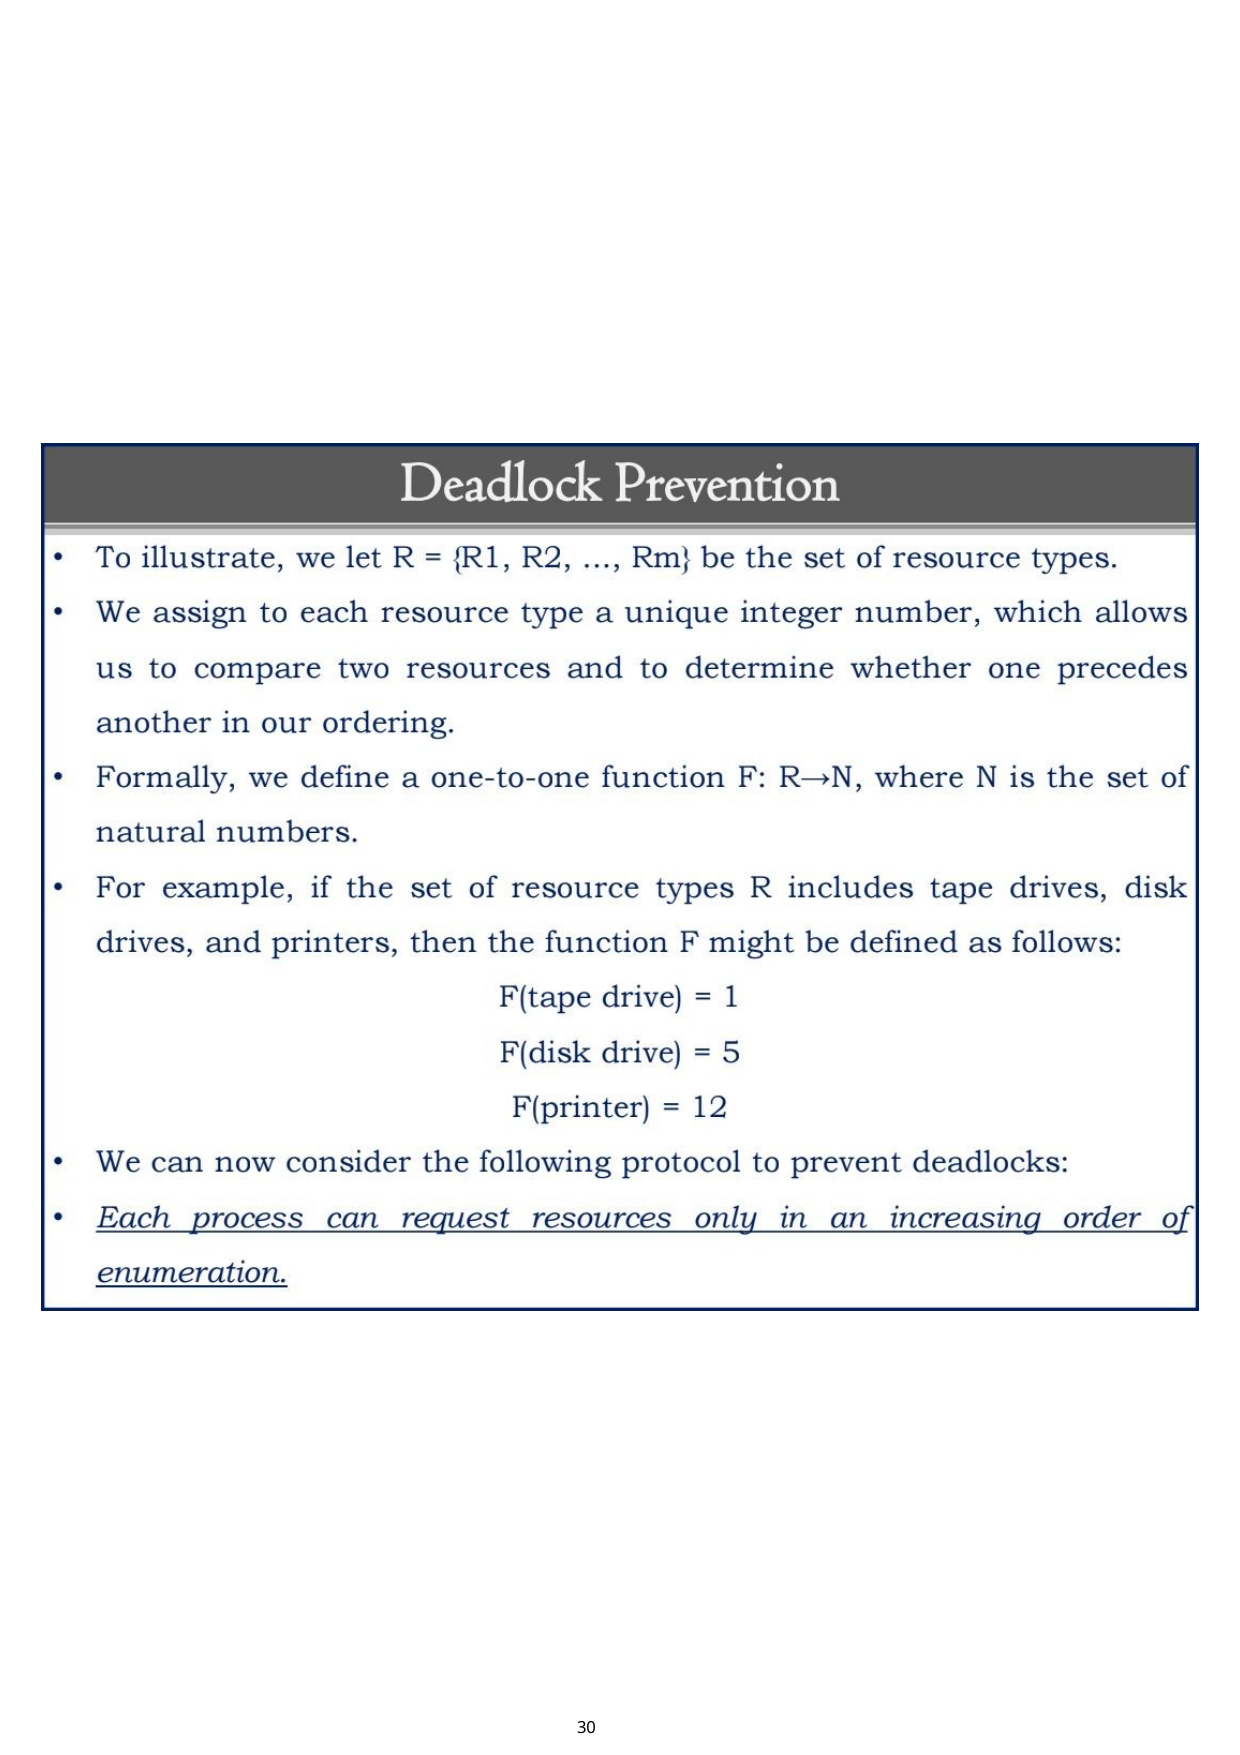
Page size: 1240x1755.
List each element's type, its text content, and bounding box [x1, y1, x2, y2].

picture [41, 442, 1199, 1311]
slide_number 30 [570, 1713, 605, 1755]
